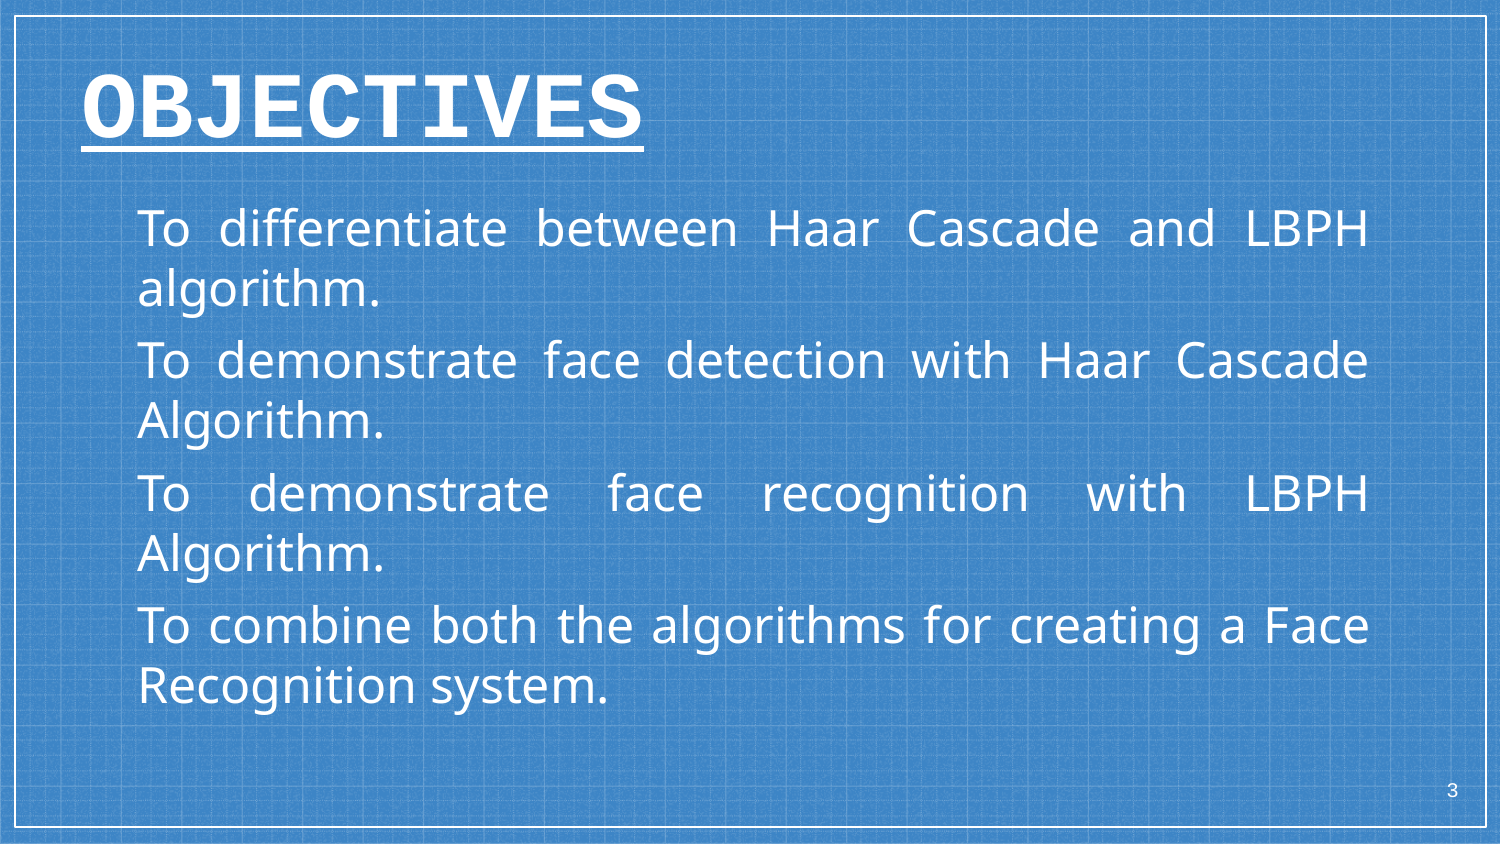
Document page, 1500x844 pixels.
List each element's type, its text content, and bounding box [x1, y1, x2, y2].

list To differentiate between Haar Cascade and LBPH algorithm. To demonstrate face detection with Haar Cascade Algorithm. To demonstrate face recognition with LBPH Algorithm. To combine both the algorithms for creating a Face Recognition system. [66, 180, 1387, 744]
picture [0, 0, 1500, 844]
slide_number 3 [1398, 761, 1474, 810]
title OBJECTIVES [66, 28, 867, 128]
